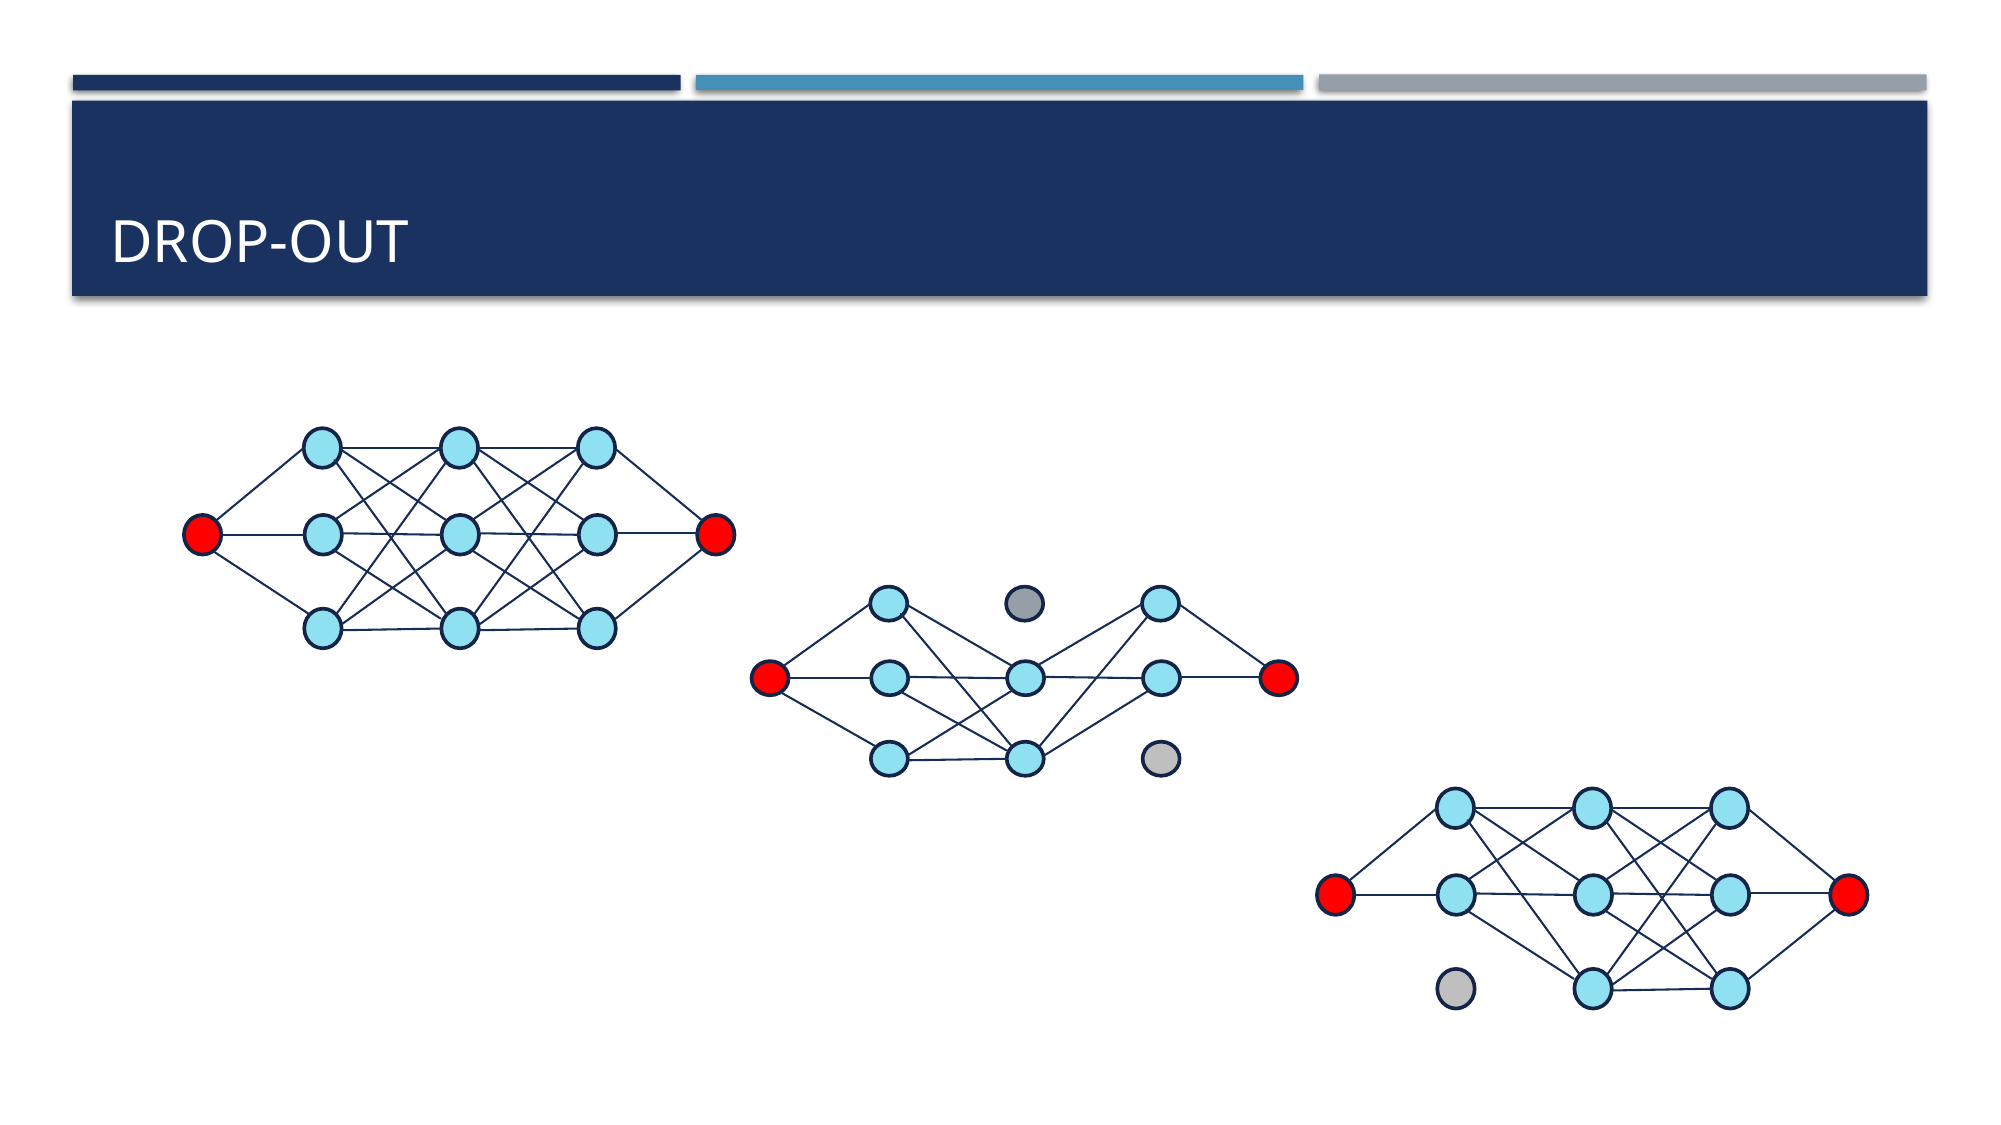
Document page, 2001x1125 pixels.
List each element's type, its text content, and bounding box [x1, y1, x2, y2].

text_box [183, 427, 735, 649]
title Drop-out [95, 115, 1905, 282]
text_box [1316, 787, 1868, 1010]
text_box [751, 586, 1298, 777]
